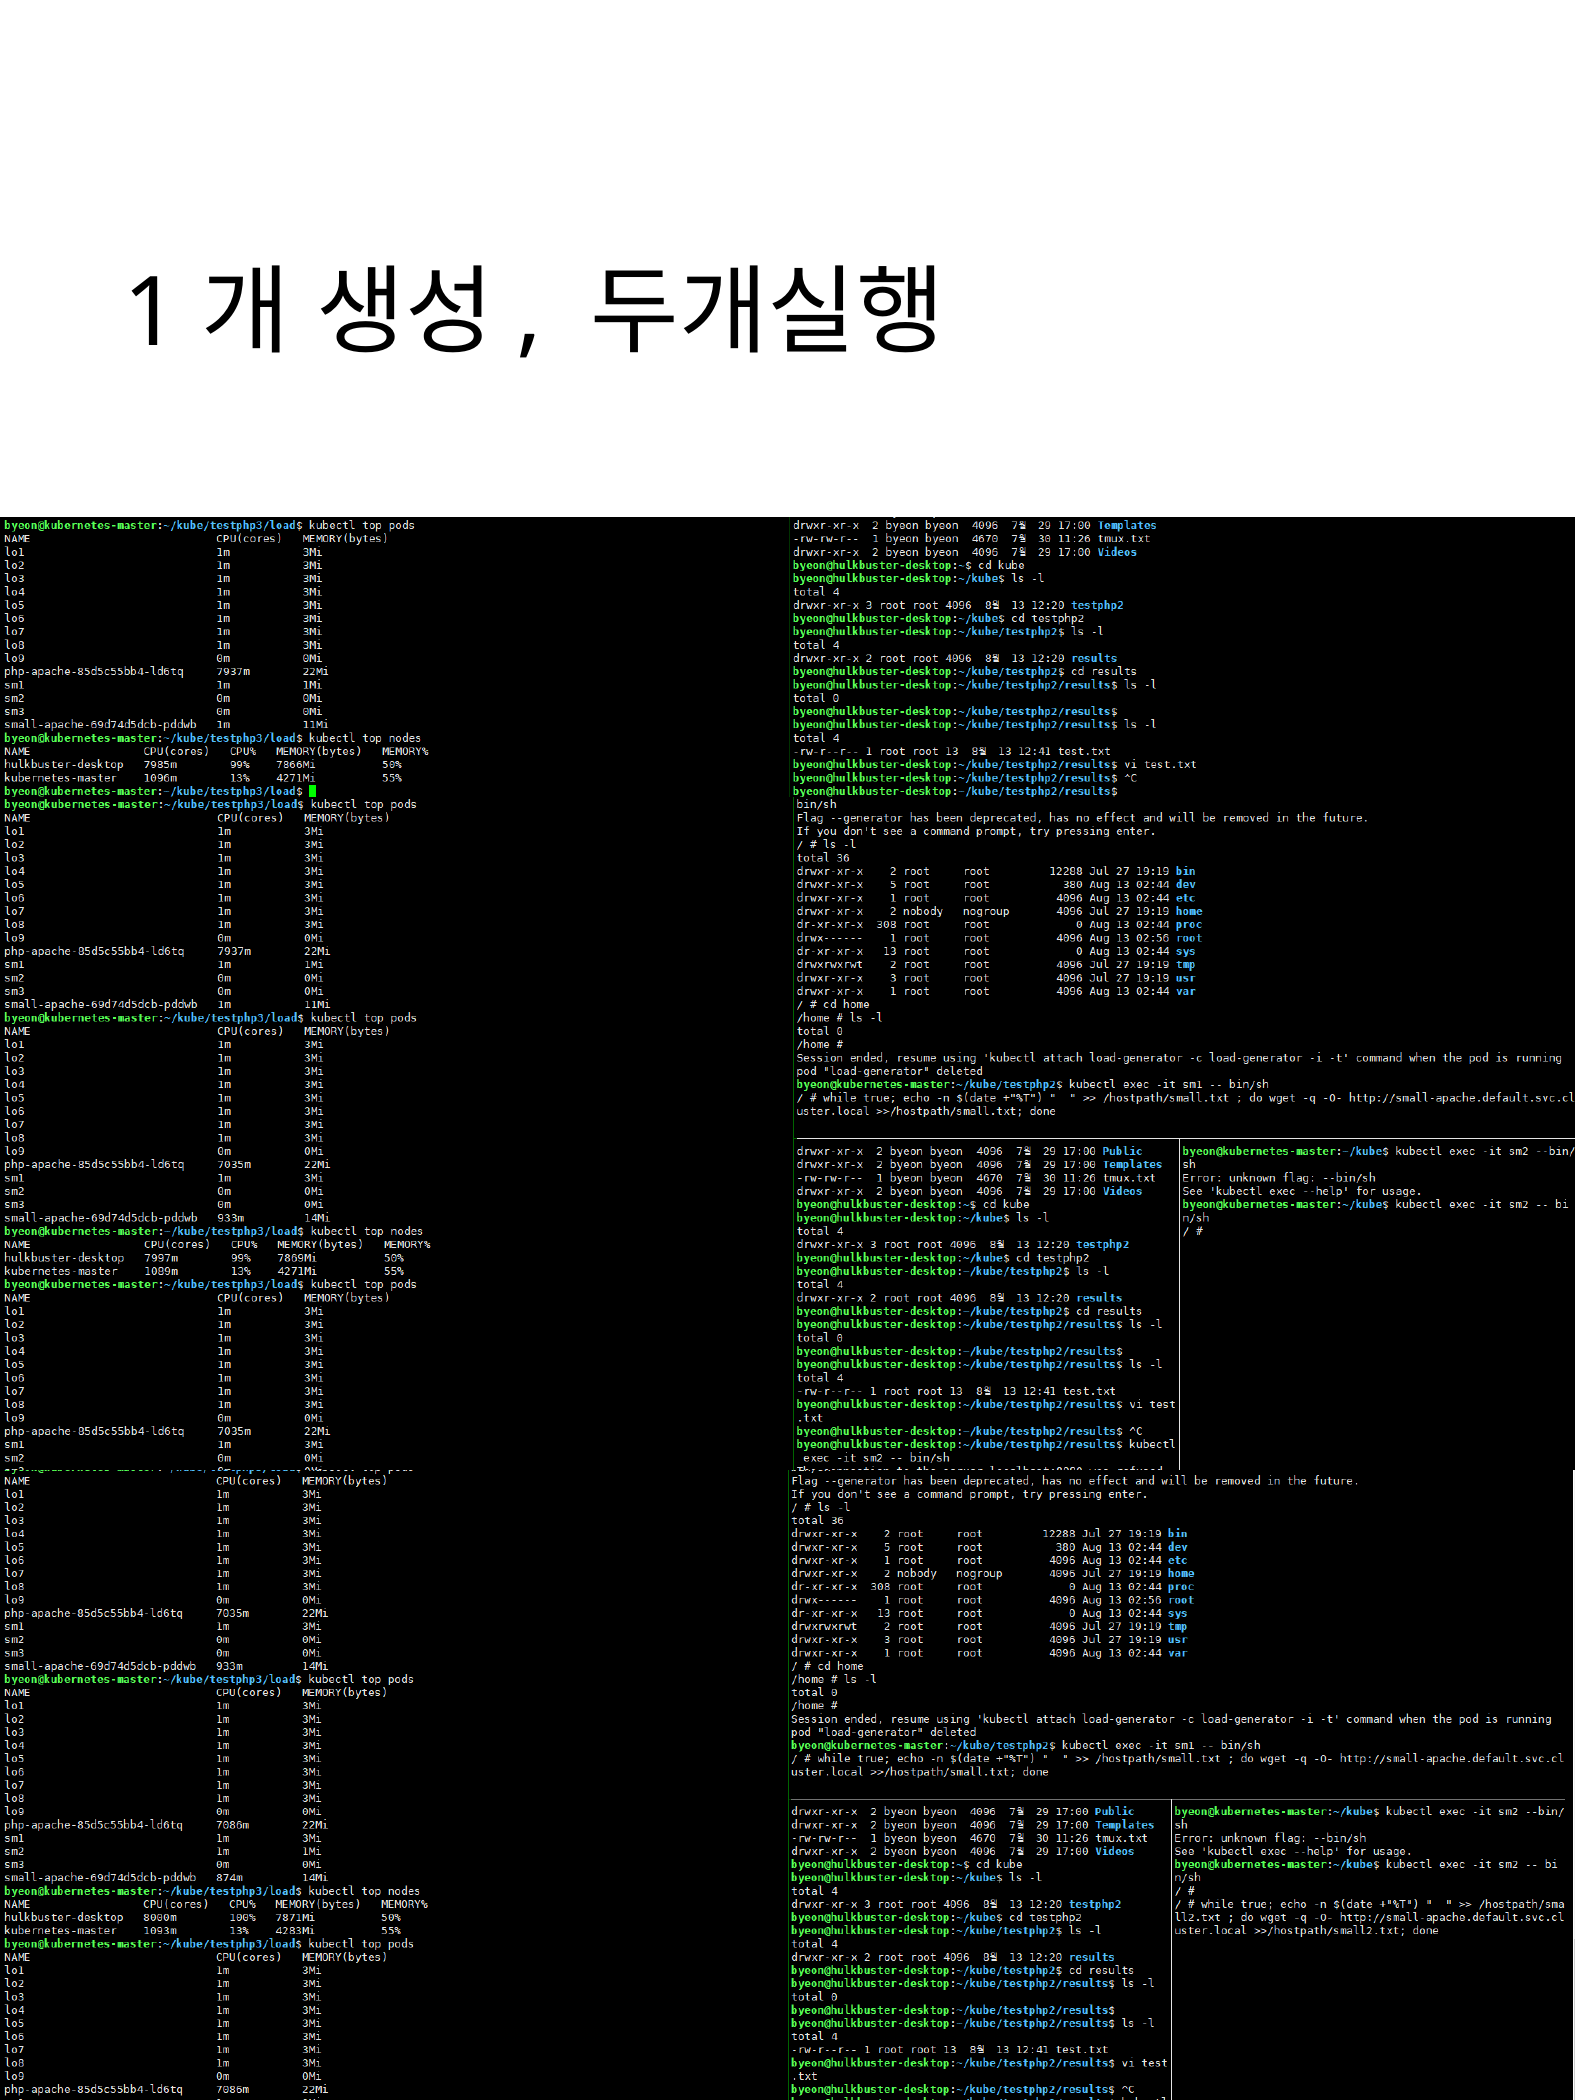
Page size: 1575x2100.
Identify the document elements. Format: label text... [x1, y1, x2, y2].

picture [0, 517, 1575, 2100]
title 1개 생성, 두개실행 [108, 111, 1467, 517]
